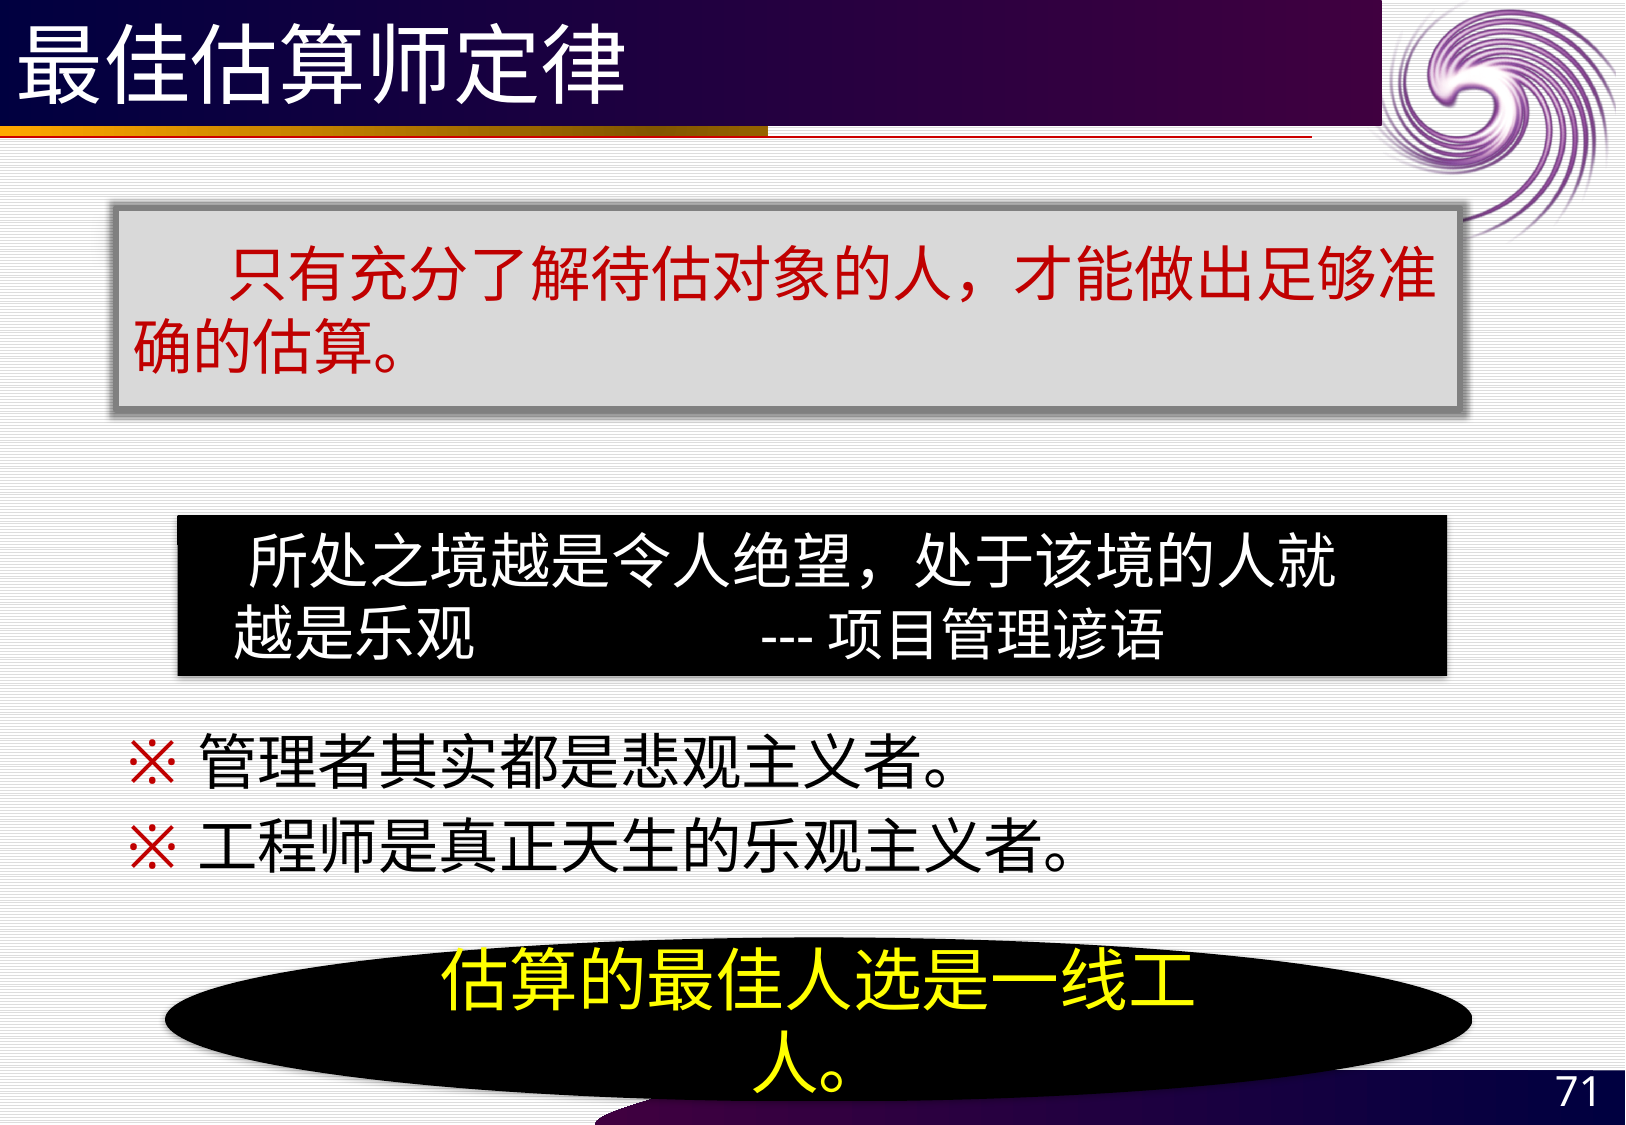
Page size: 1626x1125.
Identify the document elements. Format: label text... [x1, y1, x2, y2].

picture [1362, 0, 1616, 244]
text_box 估算的最佳人选是一线工人。 [165, 937, 1473, 1102]
text_box 所处之境越是令人绝望，处于该境的人就 越是乐观 ---项目管理谚语 [177, 515, 1448, 676]
title 最佳估算师定律 [0, 0, 1382, 126]
slide_number 71 [1474, 1069, 1619, 1125]
list 管理者其实都是悲观主义者。 工程师是真正天生的乐观主义者。 [100, 715, 1523, 908]
text_box 只有充分了解待估对象的人，才能做出足够准确的估算。 [116, 207, 1461, 410]
